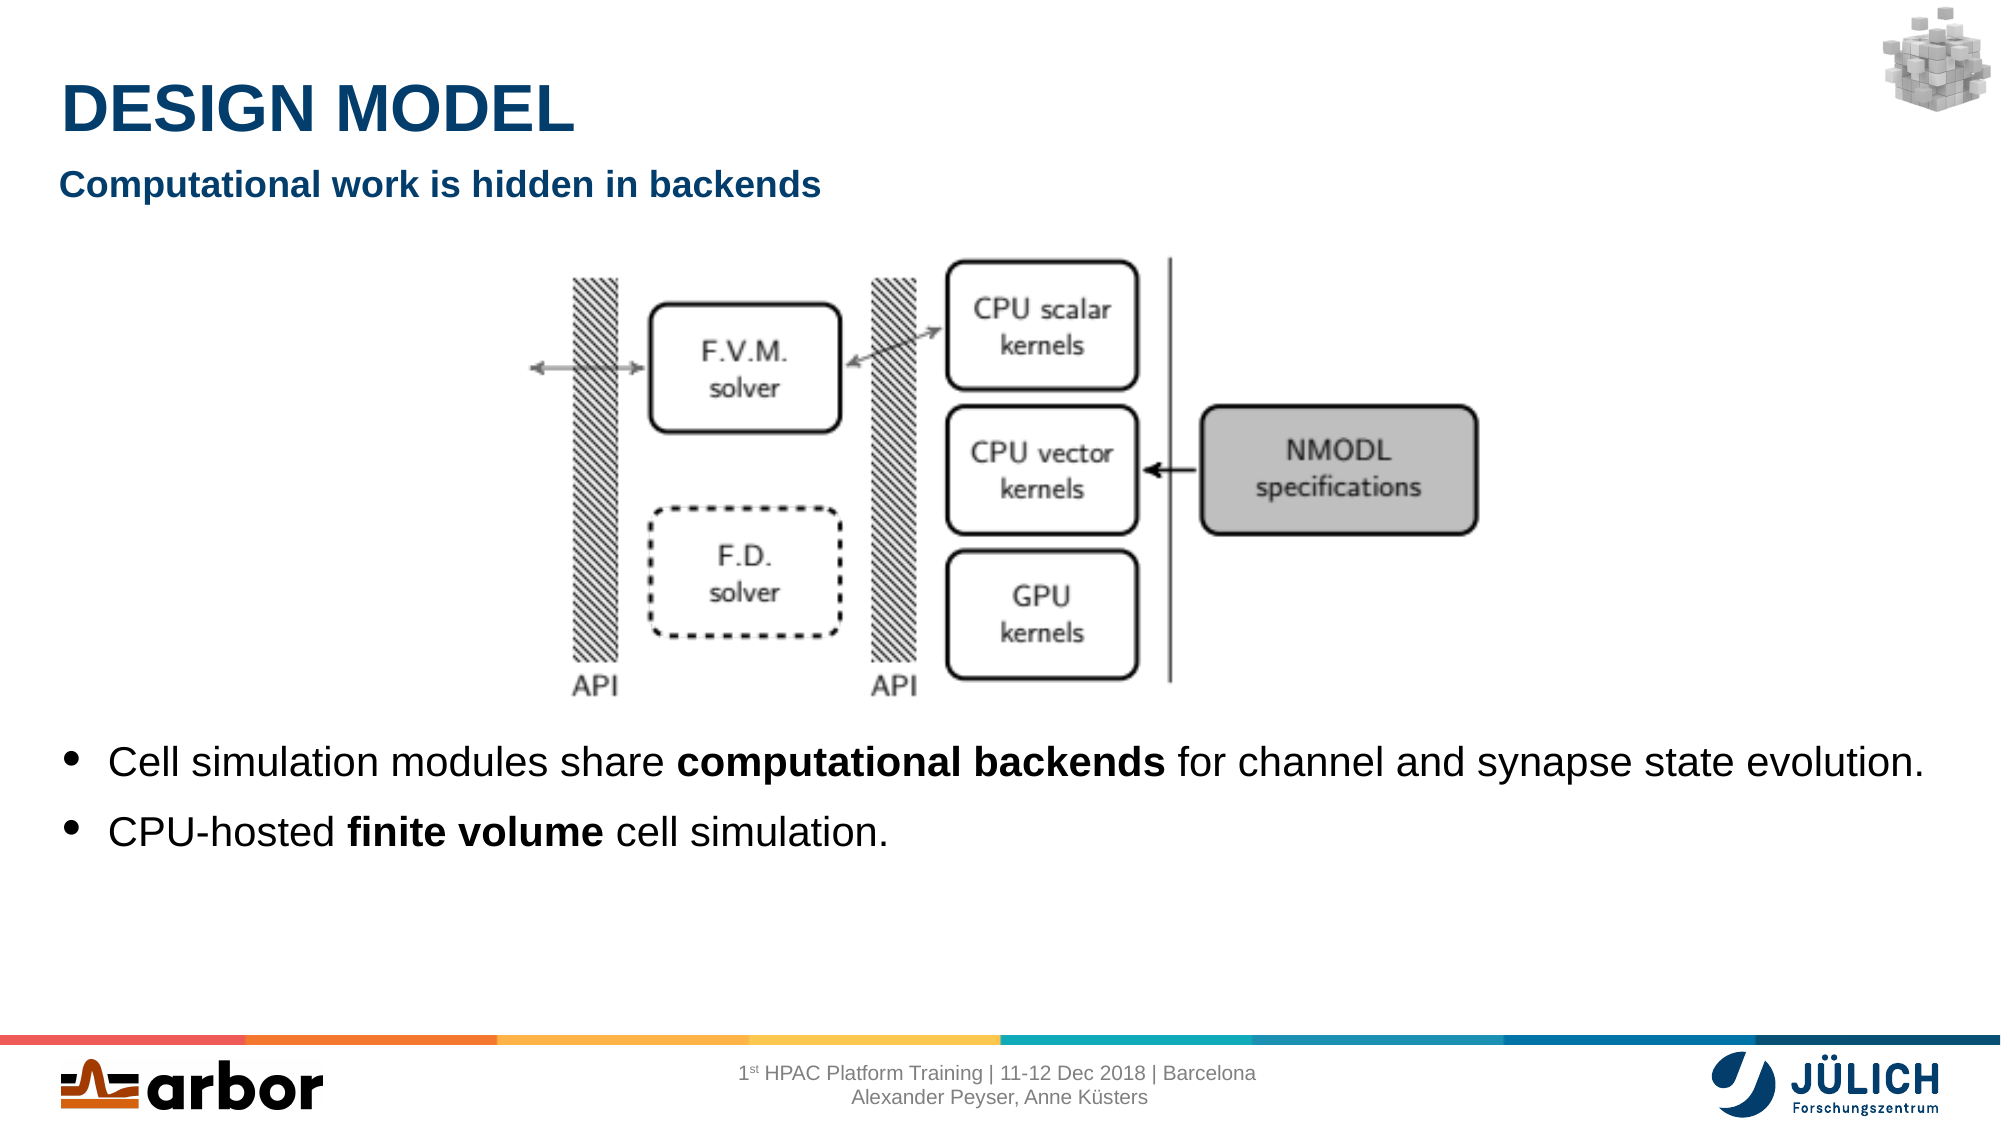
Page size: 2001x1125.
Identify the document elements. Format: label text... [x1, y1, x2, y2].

picture [1872, 2, 2000, 126]
list Cell simulation modules share computational backends for channel and synapse state evolution. CPU-hosted finite volume cell simulation. [60, 727, 1940, 948]
picture [0, 1035, 1503, 1045]
picture [493, 227, 1504, 733]
picture [61, 1059, 323, 1110]
list Computational work is hidden in backends [58, 154, 1937, 238]
title Design model [60, 53, 1940, 238]
